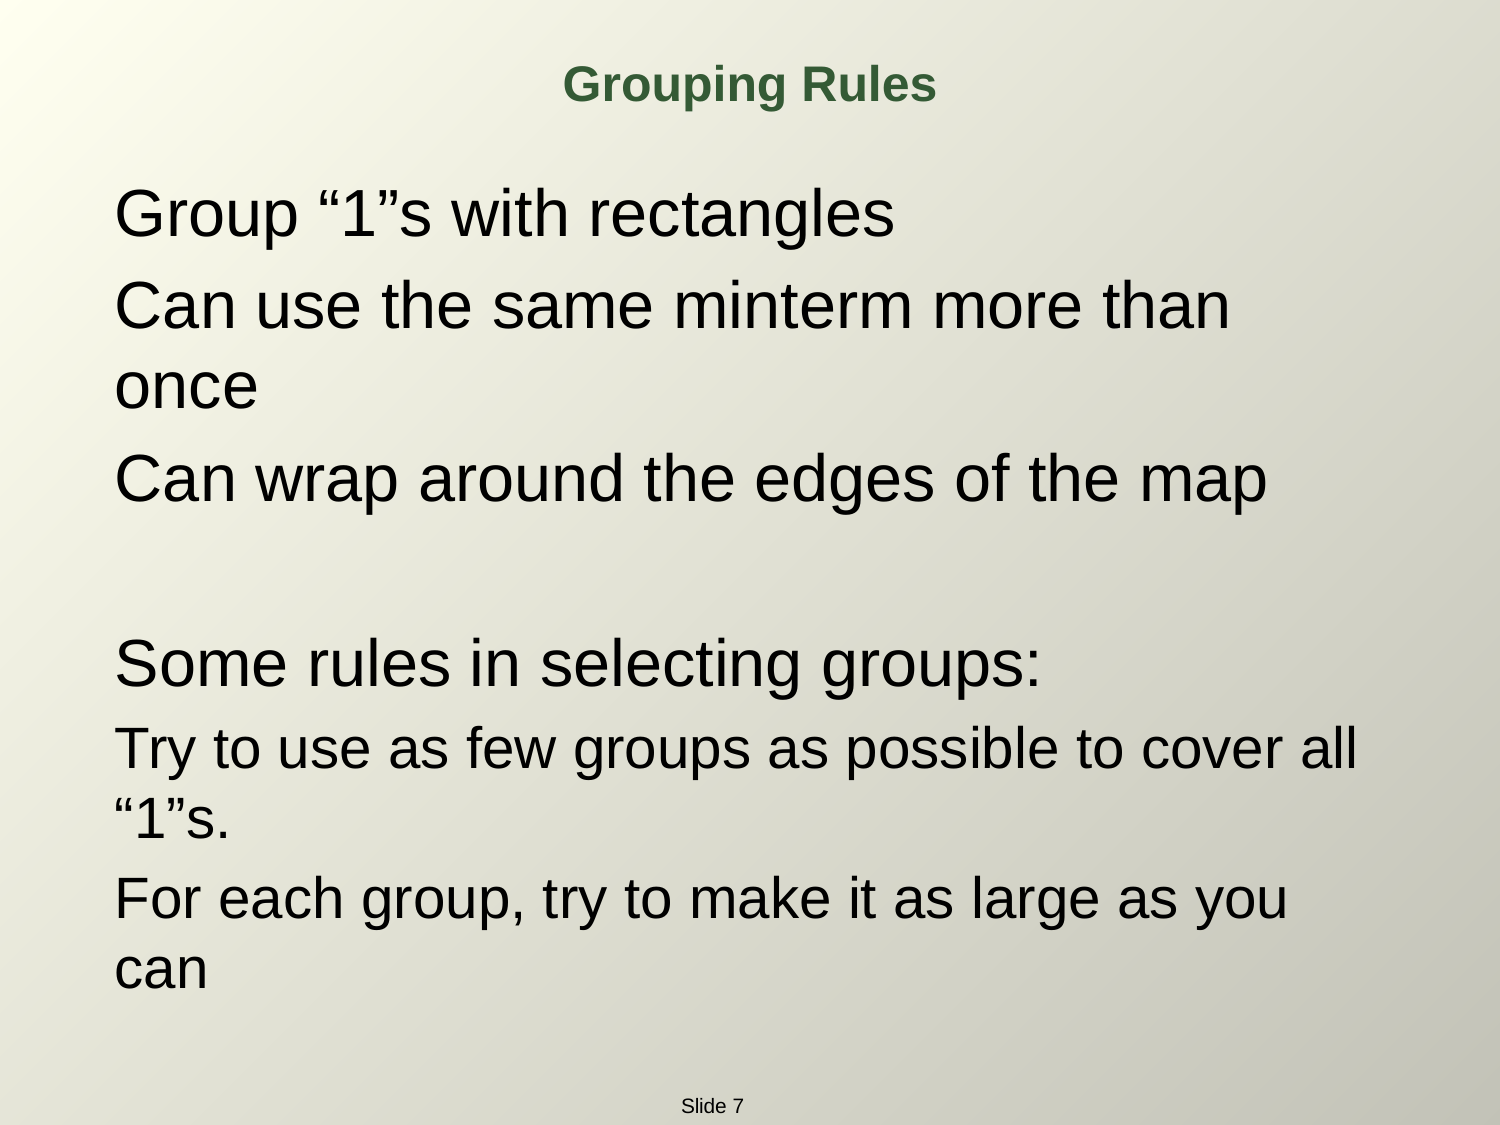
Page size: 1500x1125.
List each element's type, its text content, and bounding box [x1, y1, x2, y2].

text_box Group “1”s with rectangles Can use the same minterm more than once Can wrap around the edges of the map Some rules in selecting groups: Try to use as few groups as possible to cover all “1”s. For each group, try to make it as large as you can [99, 162, 1400, 1063]
text_box Grouping Rules [0, 24, 1500, 138]
